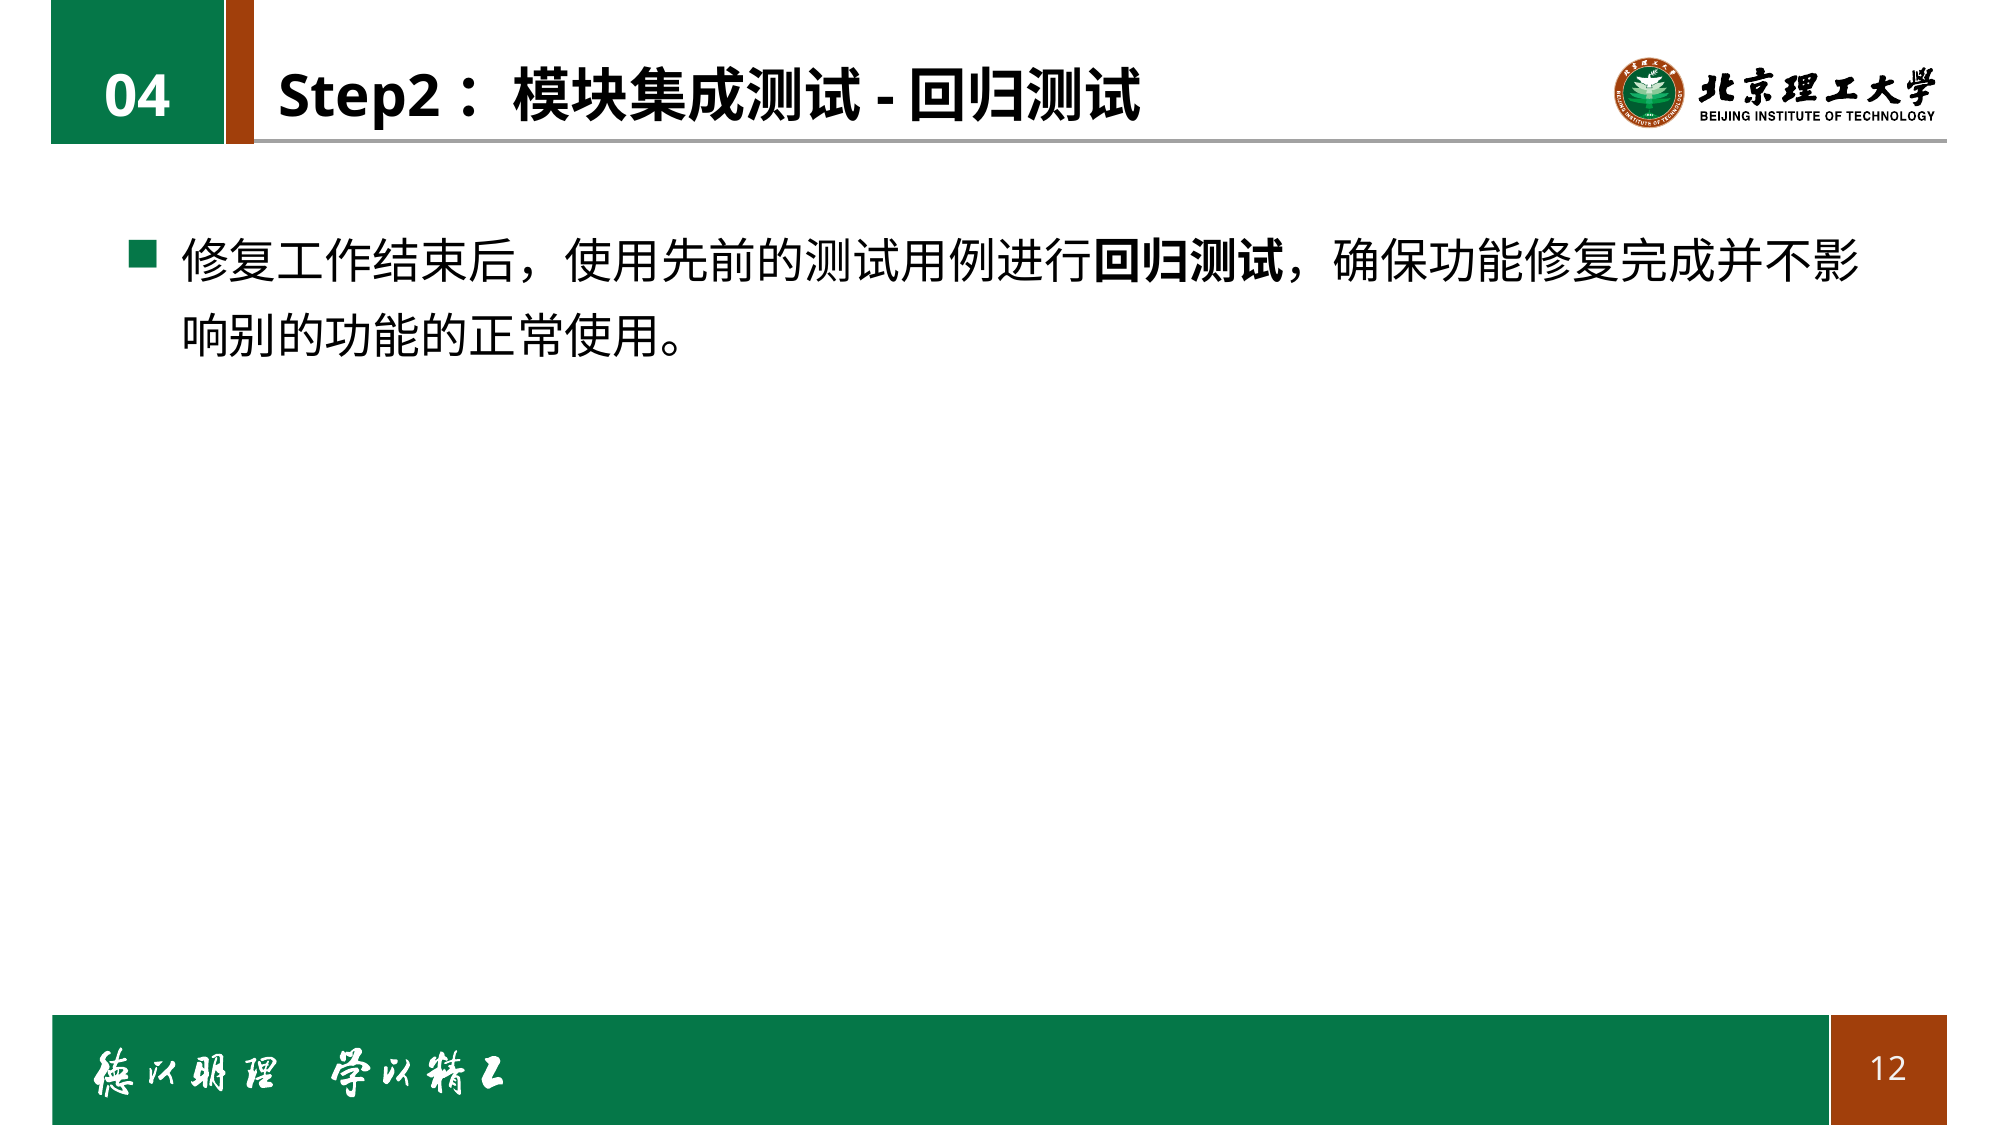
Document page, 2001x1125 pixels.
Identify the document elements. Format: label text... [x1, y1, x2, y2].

list 04 [51, 50, 224, 136]
title Step2：模块集成测试-回归测试 [263, 50, 1557, 136]
text_box 修复工作结束后，使用先前的测试用例进行回归测试，确保功能修复完成并不影响别的功能的正常使用。 [110, 206, 1890, 969]
